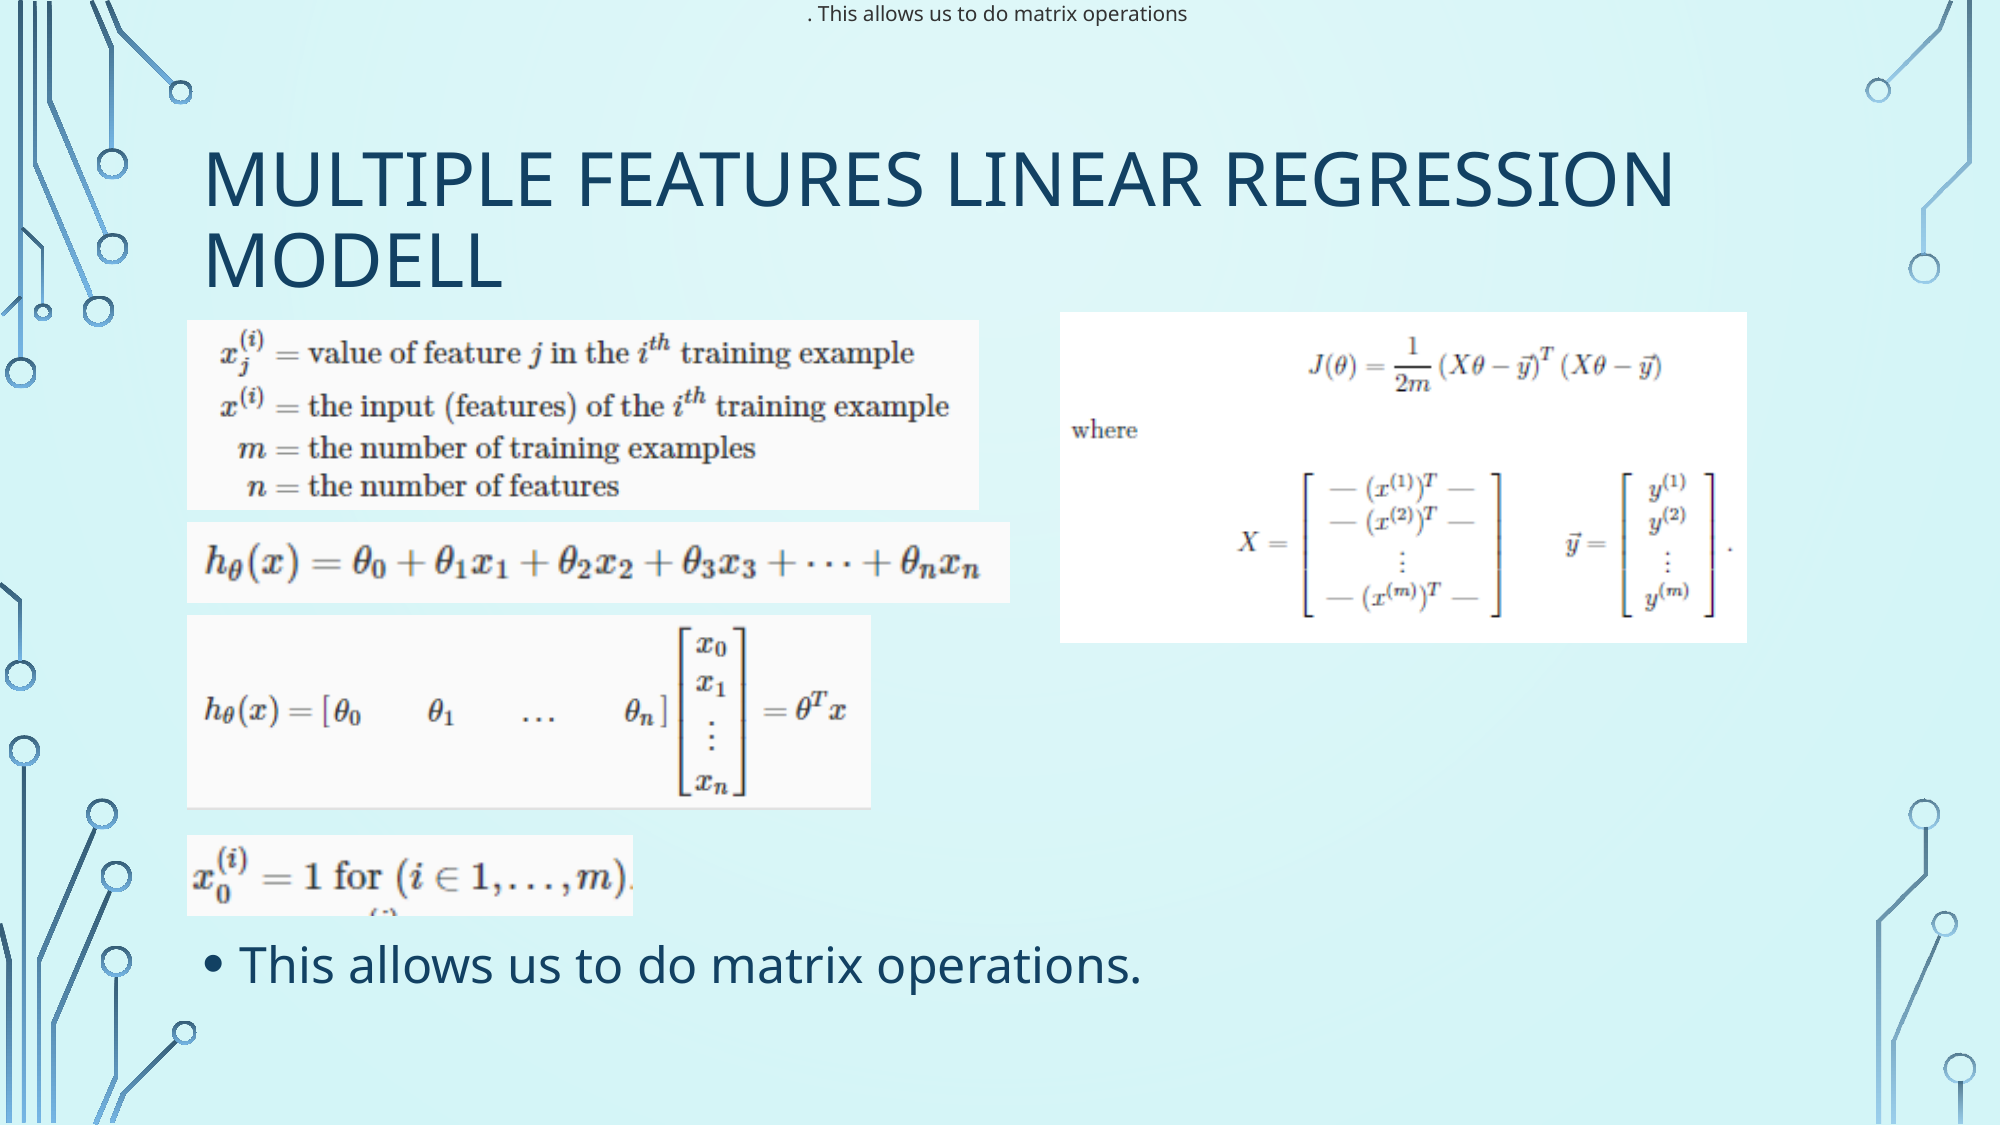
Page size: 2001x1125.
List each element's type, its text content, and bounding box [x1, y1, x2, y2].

picture [186, 834, 634, 916]
picture [1060, 312, 1747, 644]
list This allows us to do matrix operations. [187, 913, 1471, 1060]
picture [186, 521, 1011, 604]
title Multiple features Linear regression modell [187, 101, 1813, 344]
picture [186, 615, 871, 811]
text_box . This allows us to do matrix operations [792, 0, 1208, 33]
picture [186, 319, 979, 510]
